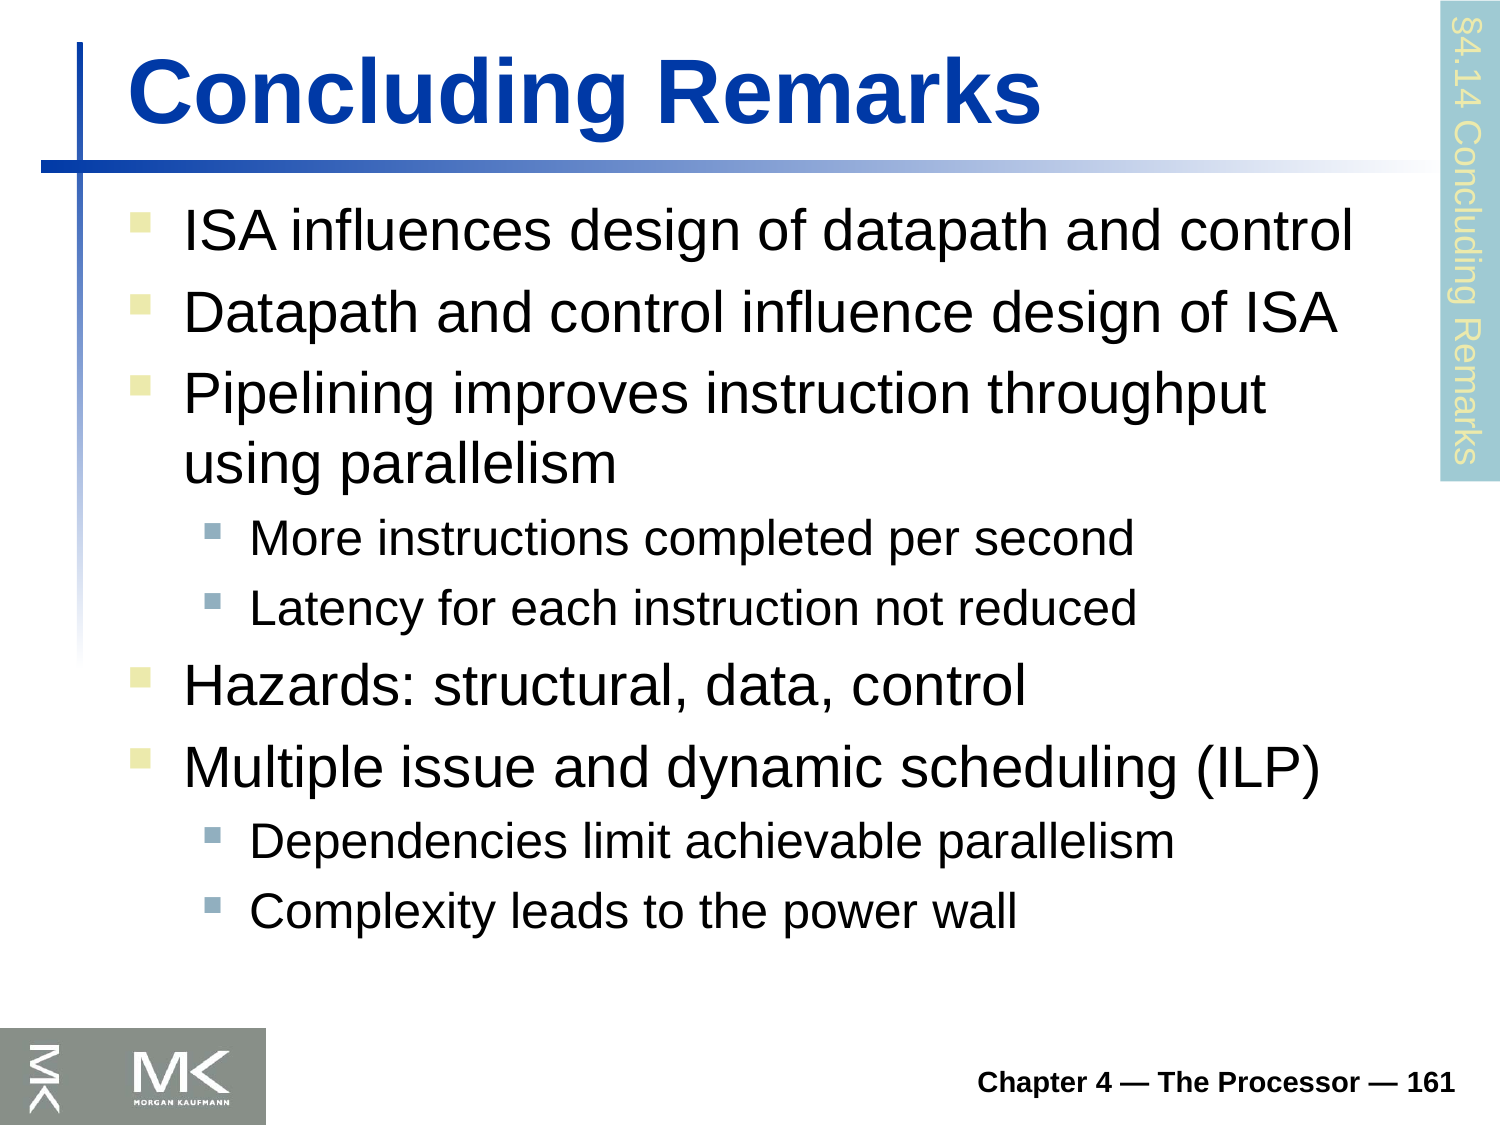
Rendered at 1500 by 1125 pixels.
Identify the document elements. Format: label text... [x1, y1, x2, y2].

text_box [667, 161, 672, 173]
text_box [612, 161, 617, 173]
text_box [815, 161, 819, 173]
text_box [793, 161, 797, 173]
title Concluding Remarks [111, 23, 1440, 150]
list ISA influences design of datapath and control Datapath and control influence design of ISA Pipelining improves instruction throughput using parallelism More instructions completed per second Latency for each instruction not reduced Hazards: structural, data, control Multiple issue and dynamic scheduling (ILP) Dependencies limit achievable parallelism Complexity leads to the power wall [111, 184, 1470, 1024]
footer Chapter 4 — The Processor — 161 [277, 1046, 1471, 1106]
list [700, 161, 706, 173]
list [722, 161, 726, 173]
picture [0, 1028, 266, 1125]
text_box §4.14 Concluding Remarks [1440, 0, 1500, 482]
